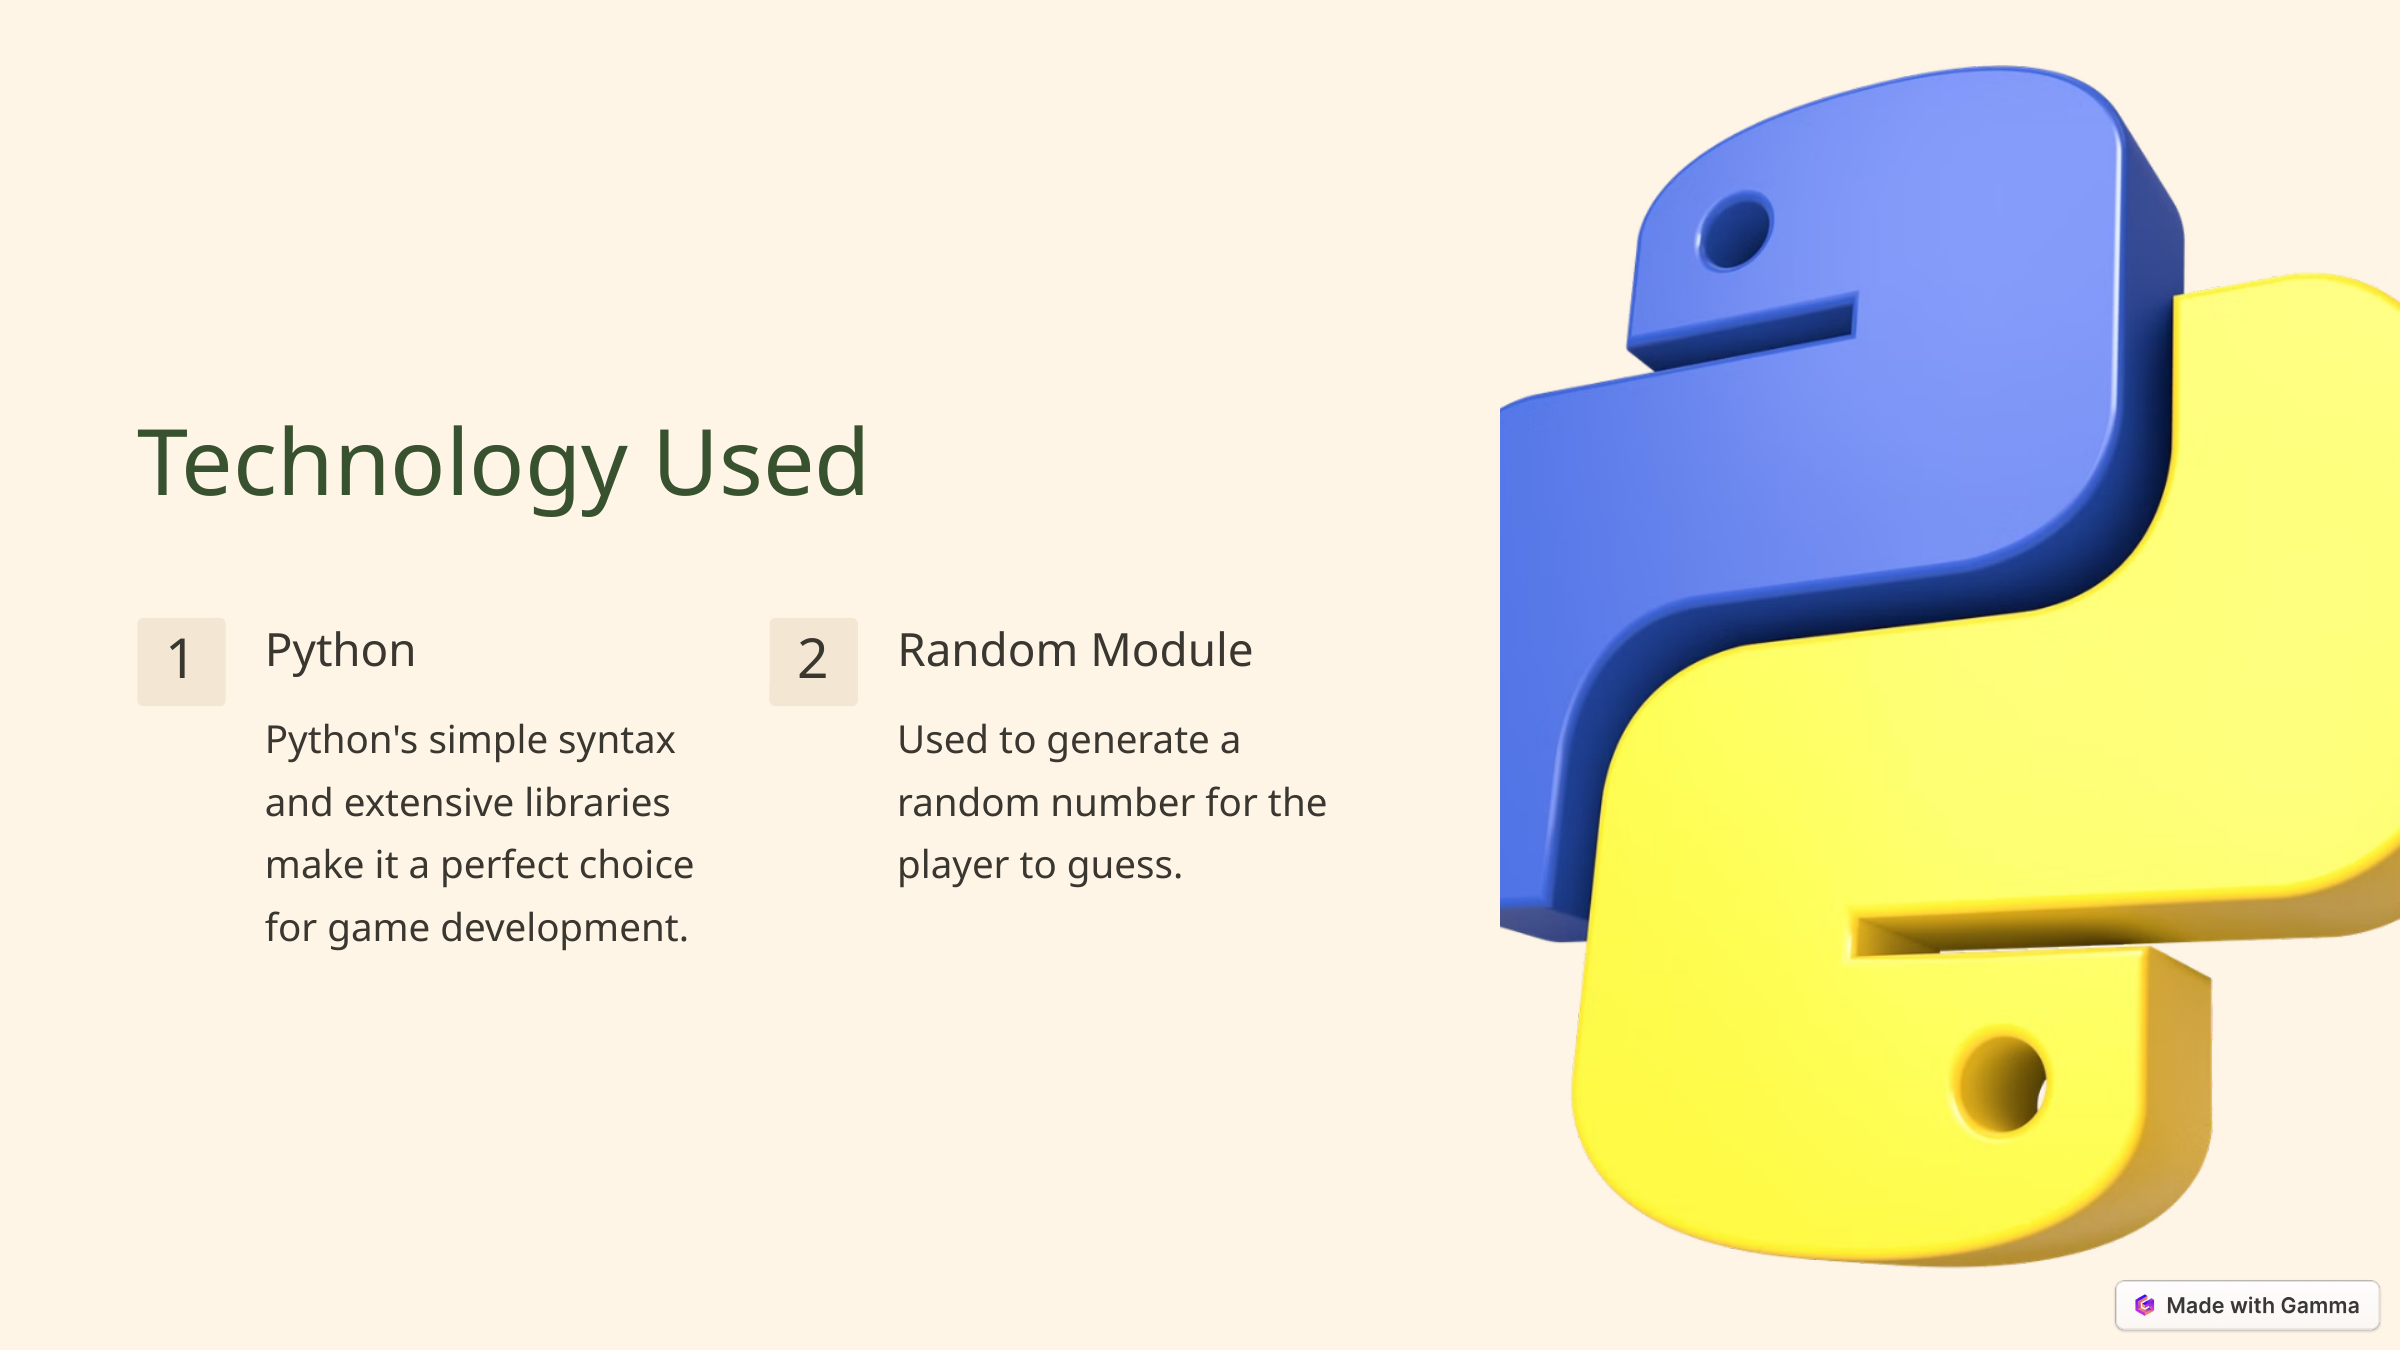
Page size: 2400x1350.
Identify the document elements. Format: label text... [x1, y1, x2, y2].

text_box 2 [798, 634, 829, 690]
text_box Random Module [897, 617, 1360, 676]
text_box Python's simple syntax and extensive libraries make it a perfect choice for game development. [264, 699, 731, 951]
text_box Used to generate a random number for the player to guess. [897, 699, 1363, 888]
text_box [769, 617, 858, 707]
text_box 1 [171, 634, 192, 690]
text_box Technology Used [137, 399, 1062, 515]
text_box Python [265, 617, 727, 676]
text_box [137, 617, 226, 707]
picture [1499, 0, 2400, 1350]
